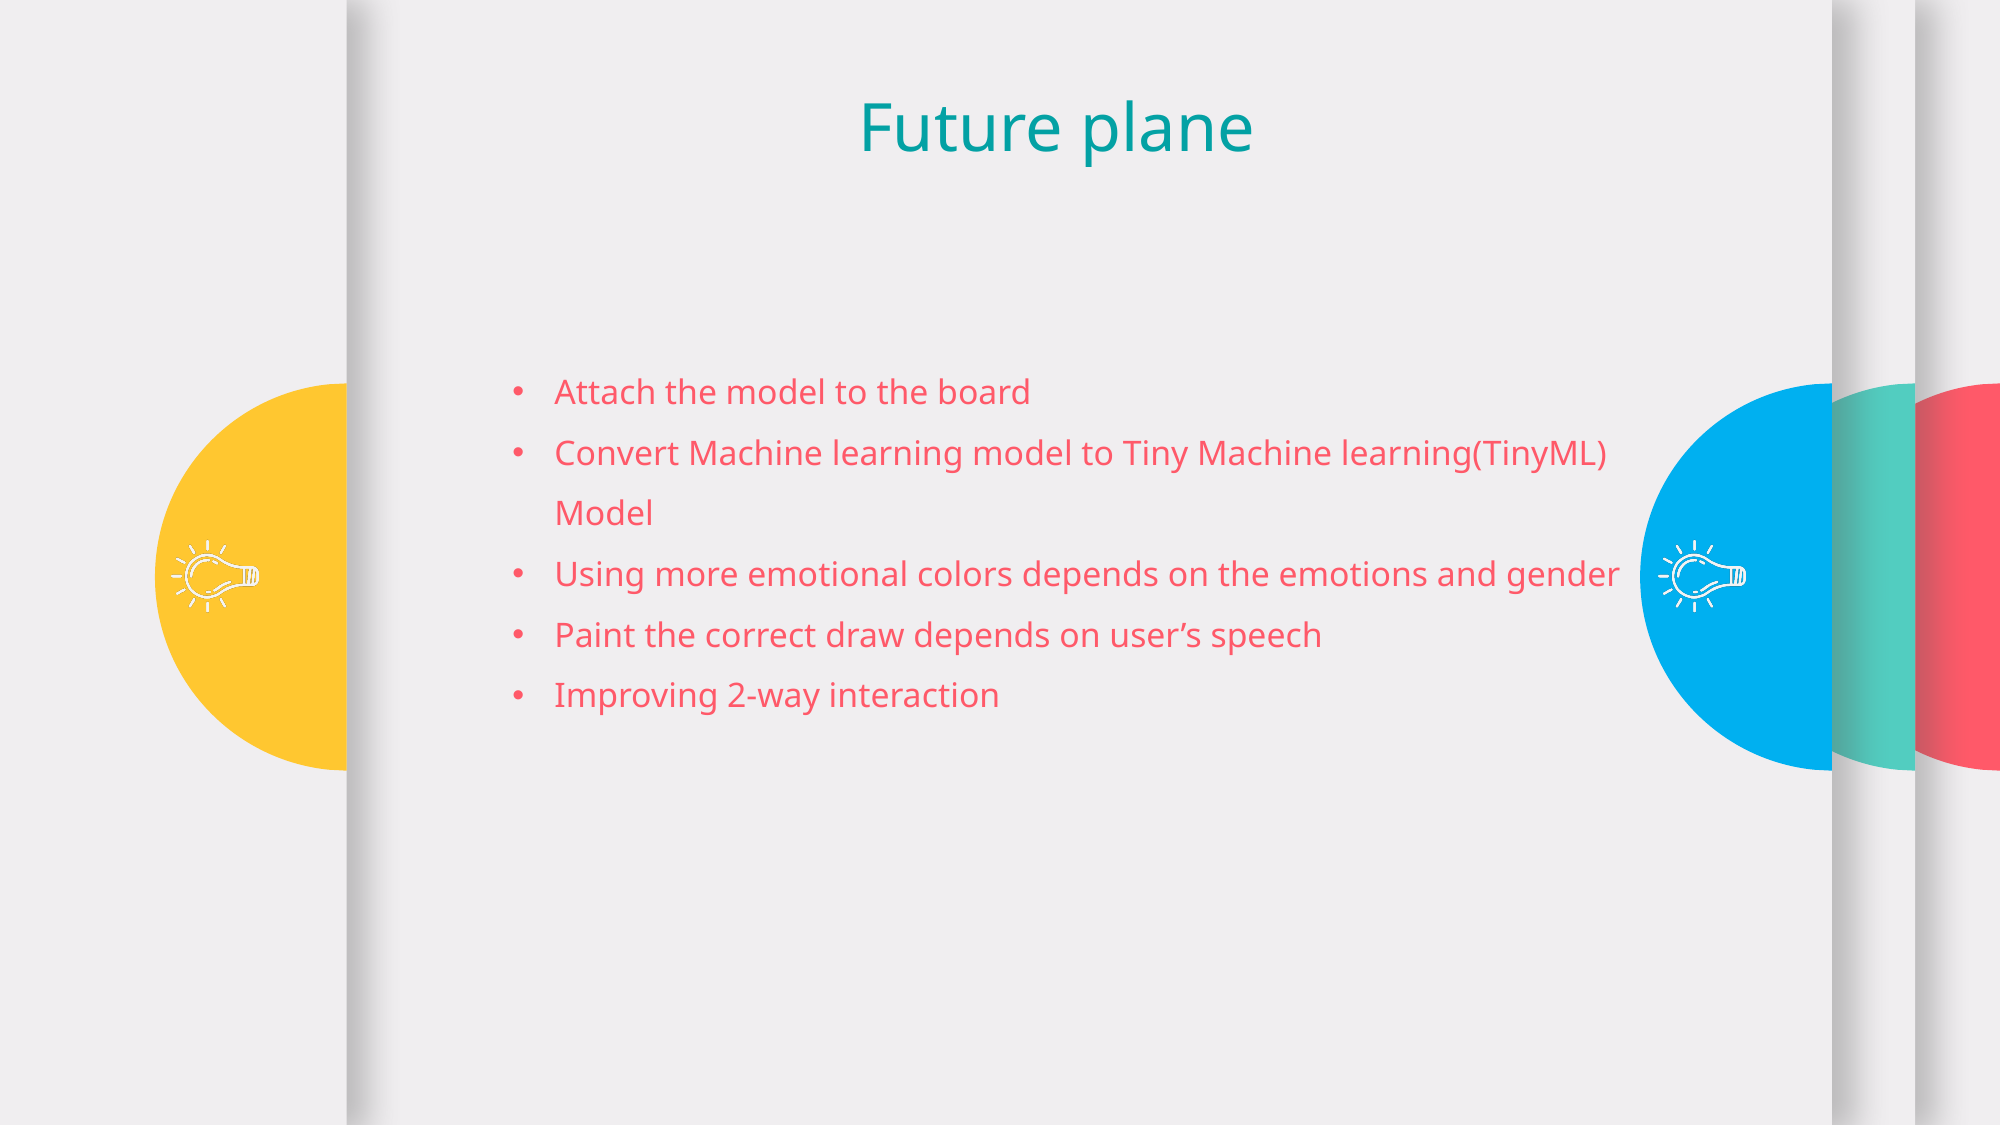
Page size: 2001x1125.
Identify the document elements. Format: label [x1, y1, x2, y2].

text_box [347, 0, 1832, 1125]
text_box [1832, 0, 1916, 1125]
text_box [0, 0, 347, 1125]
text_box [1916, 0, 2000, 1125]
